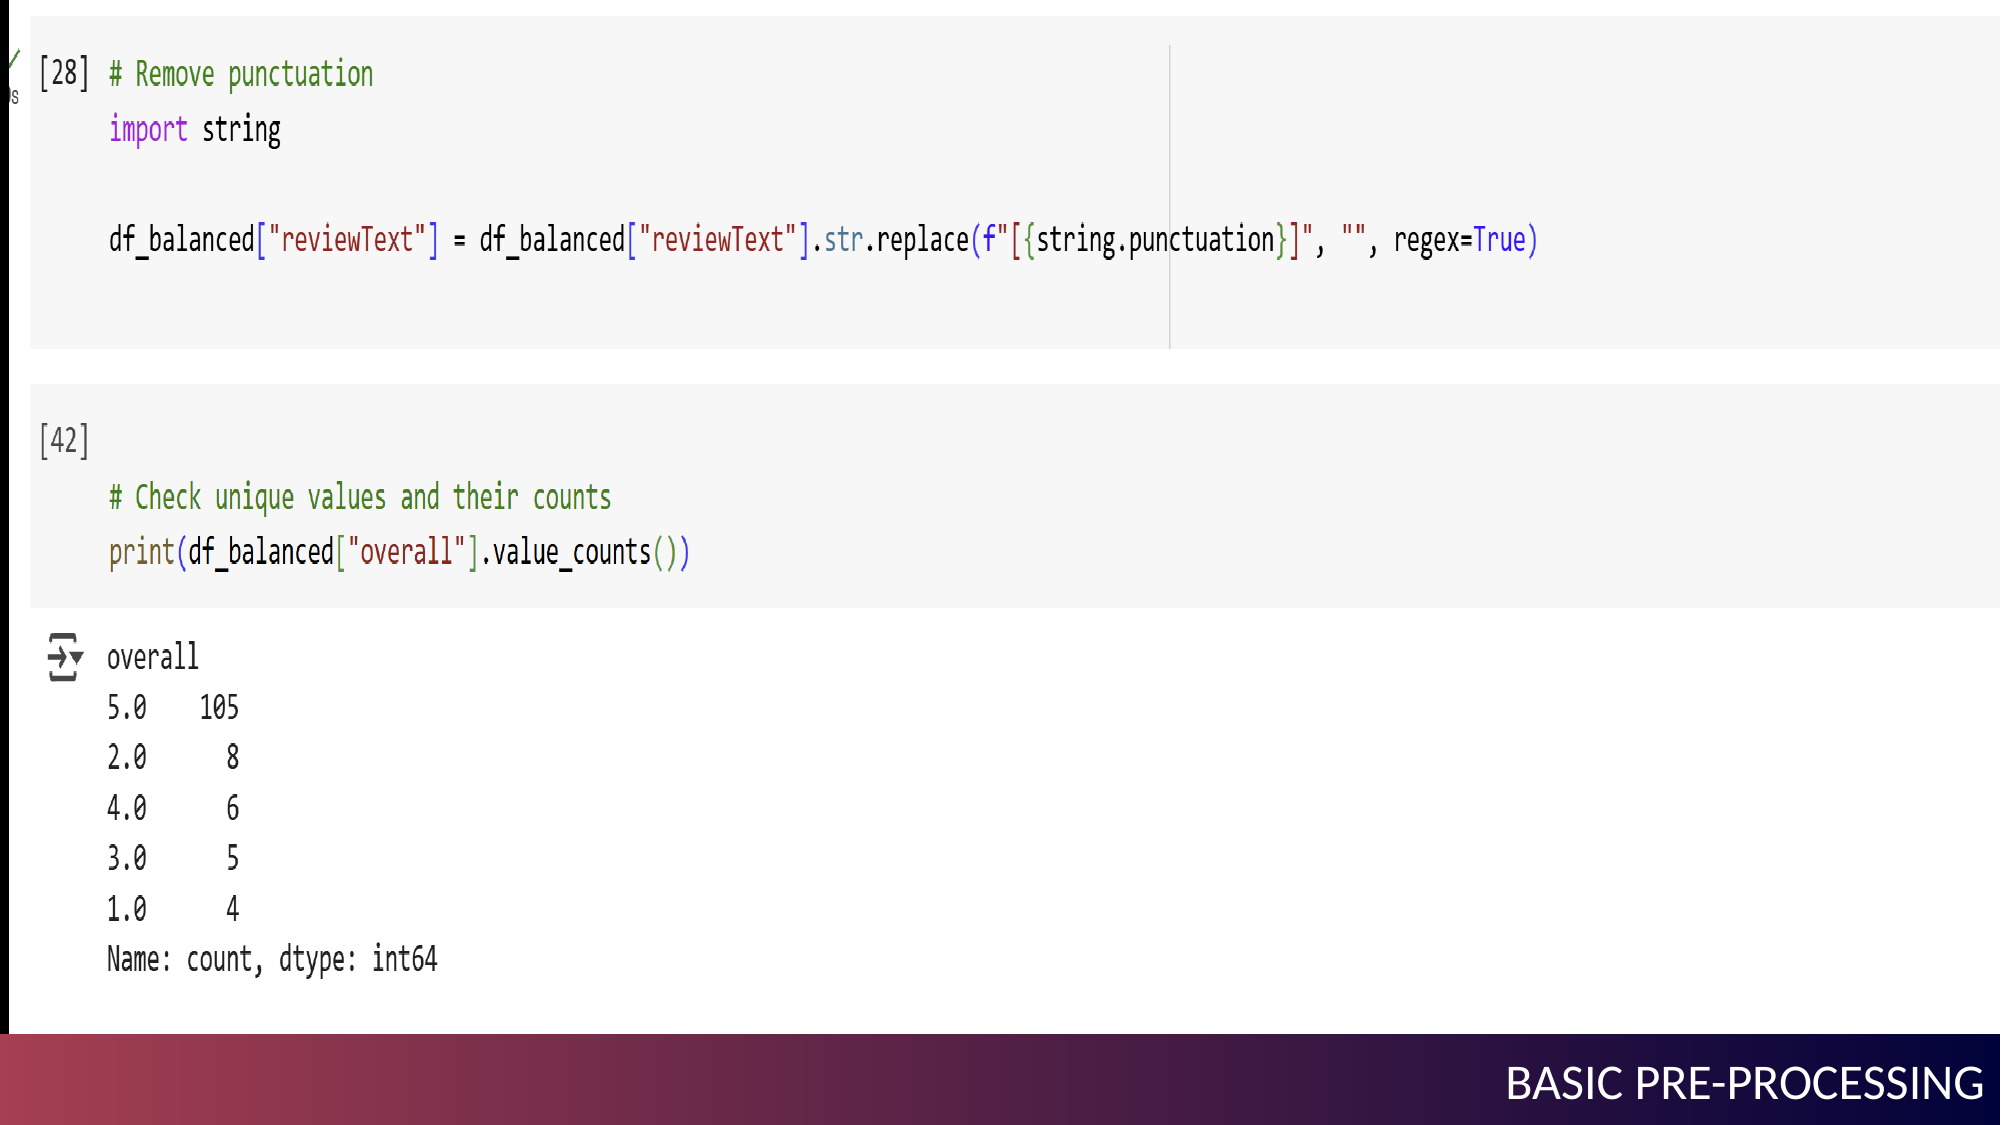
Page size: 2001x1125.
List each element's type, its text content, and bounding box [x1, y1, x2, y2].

text_box BASIC PRE-PROCESSING [0, 1033, 2000, 1125]
picture [9, 0, 2000, 1035]
